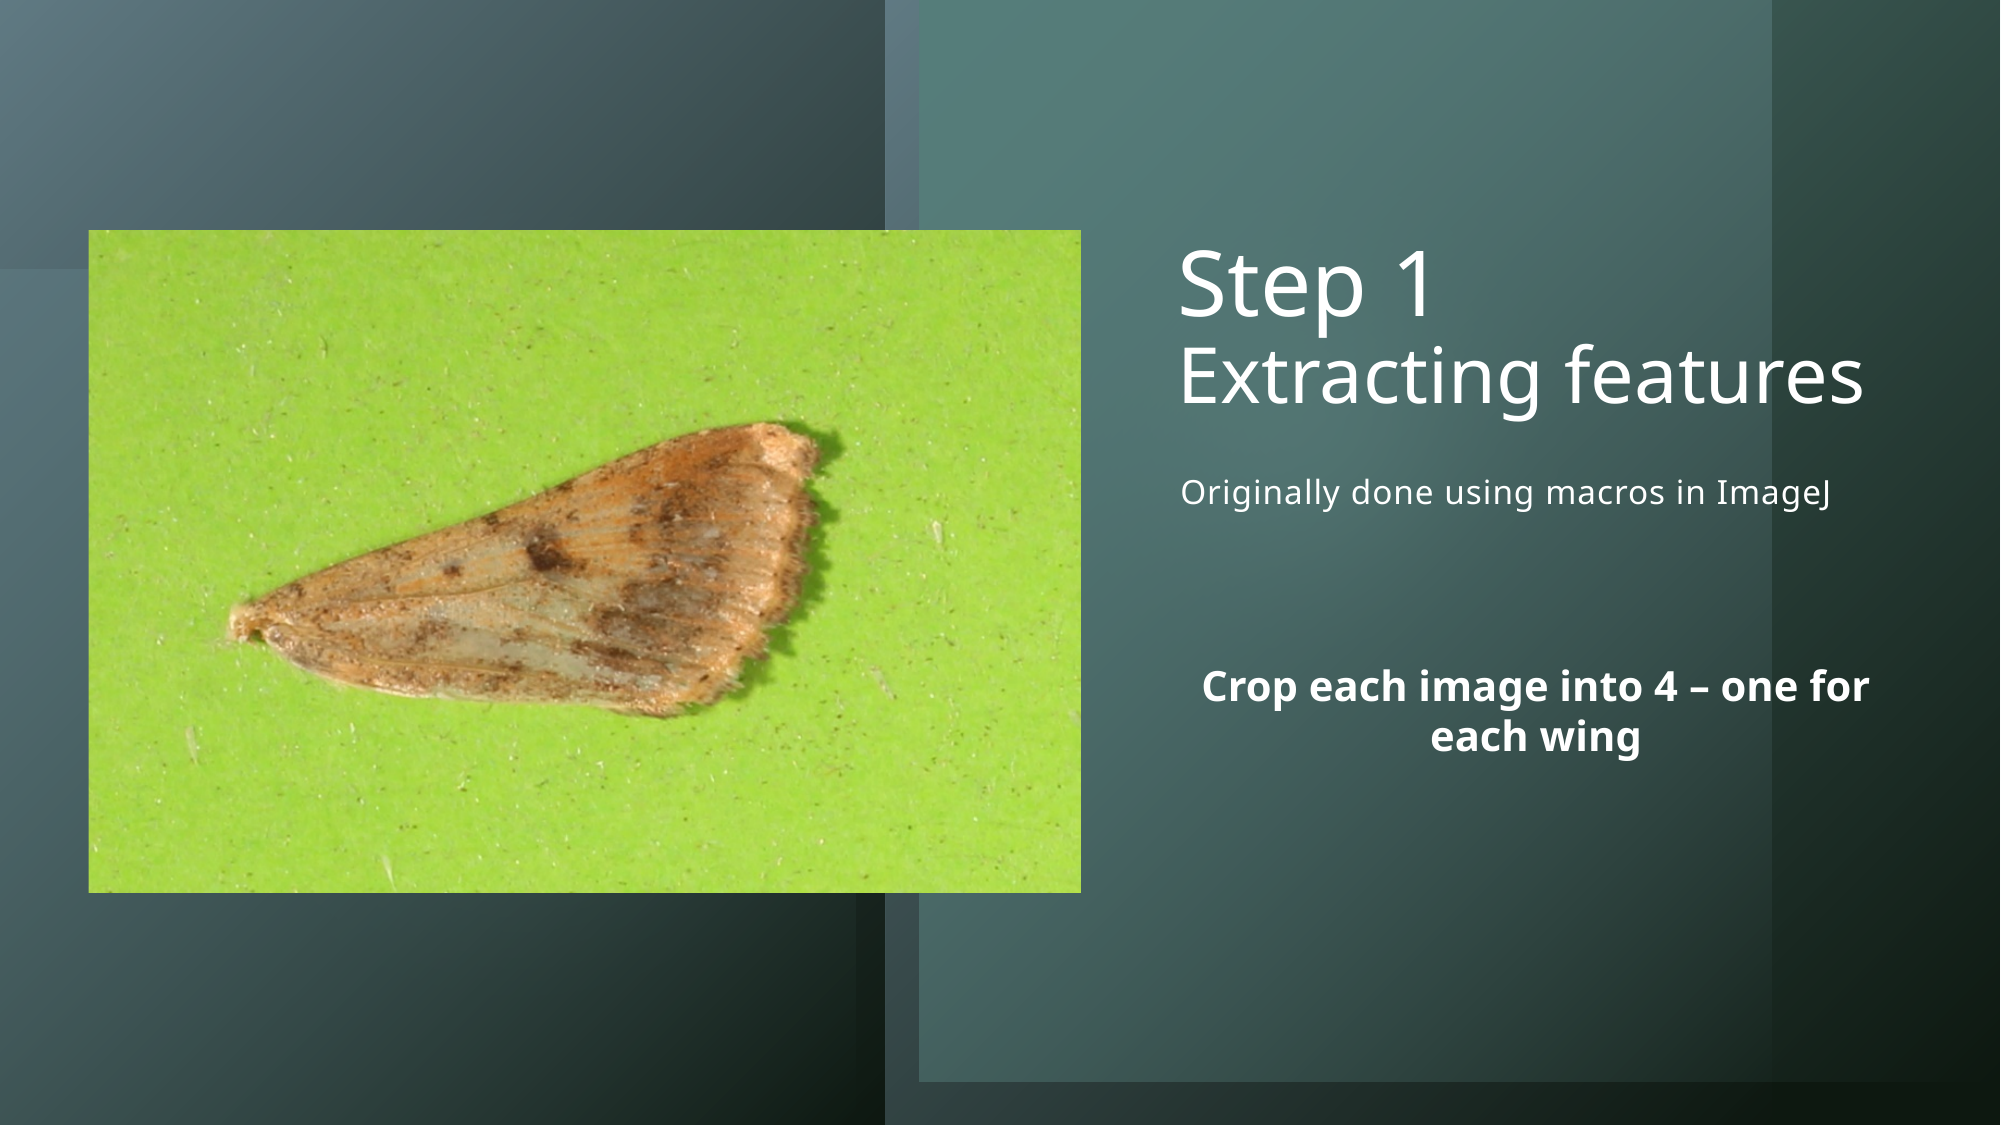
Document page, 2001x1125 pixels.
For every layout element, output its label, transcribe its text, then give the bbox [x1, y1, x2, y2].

text_box Crop each image into 4 – one for each wing [1167, 652, 1905, 767]
picture [88, 230, 1081, 893]
title Step 1 Extracting features [1162, 230, 1910, 448]
list Originally done using macros in ImageJ [1165, 453, 1910, 578]
